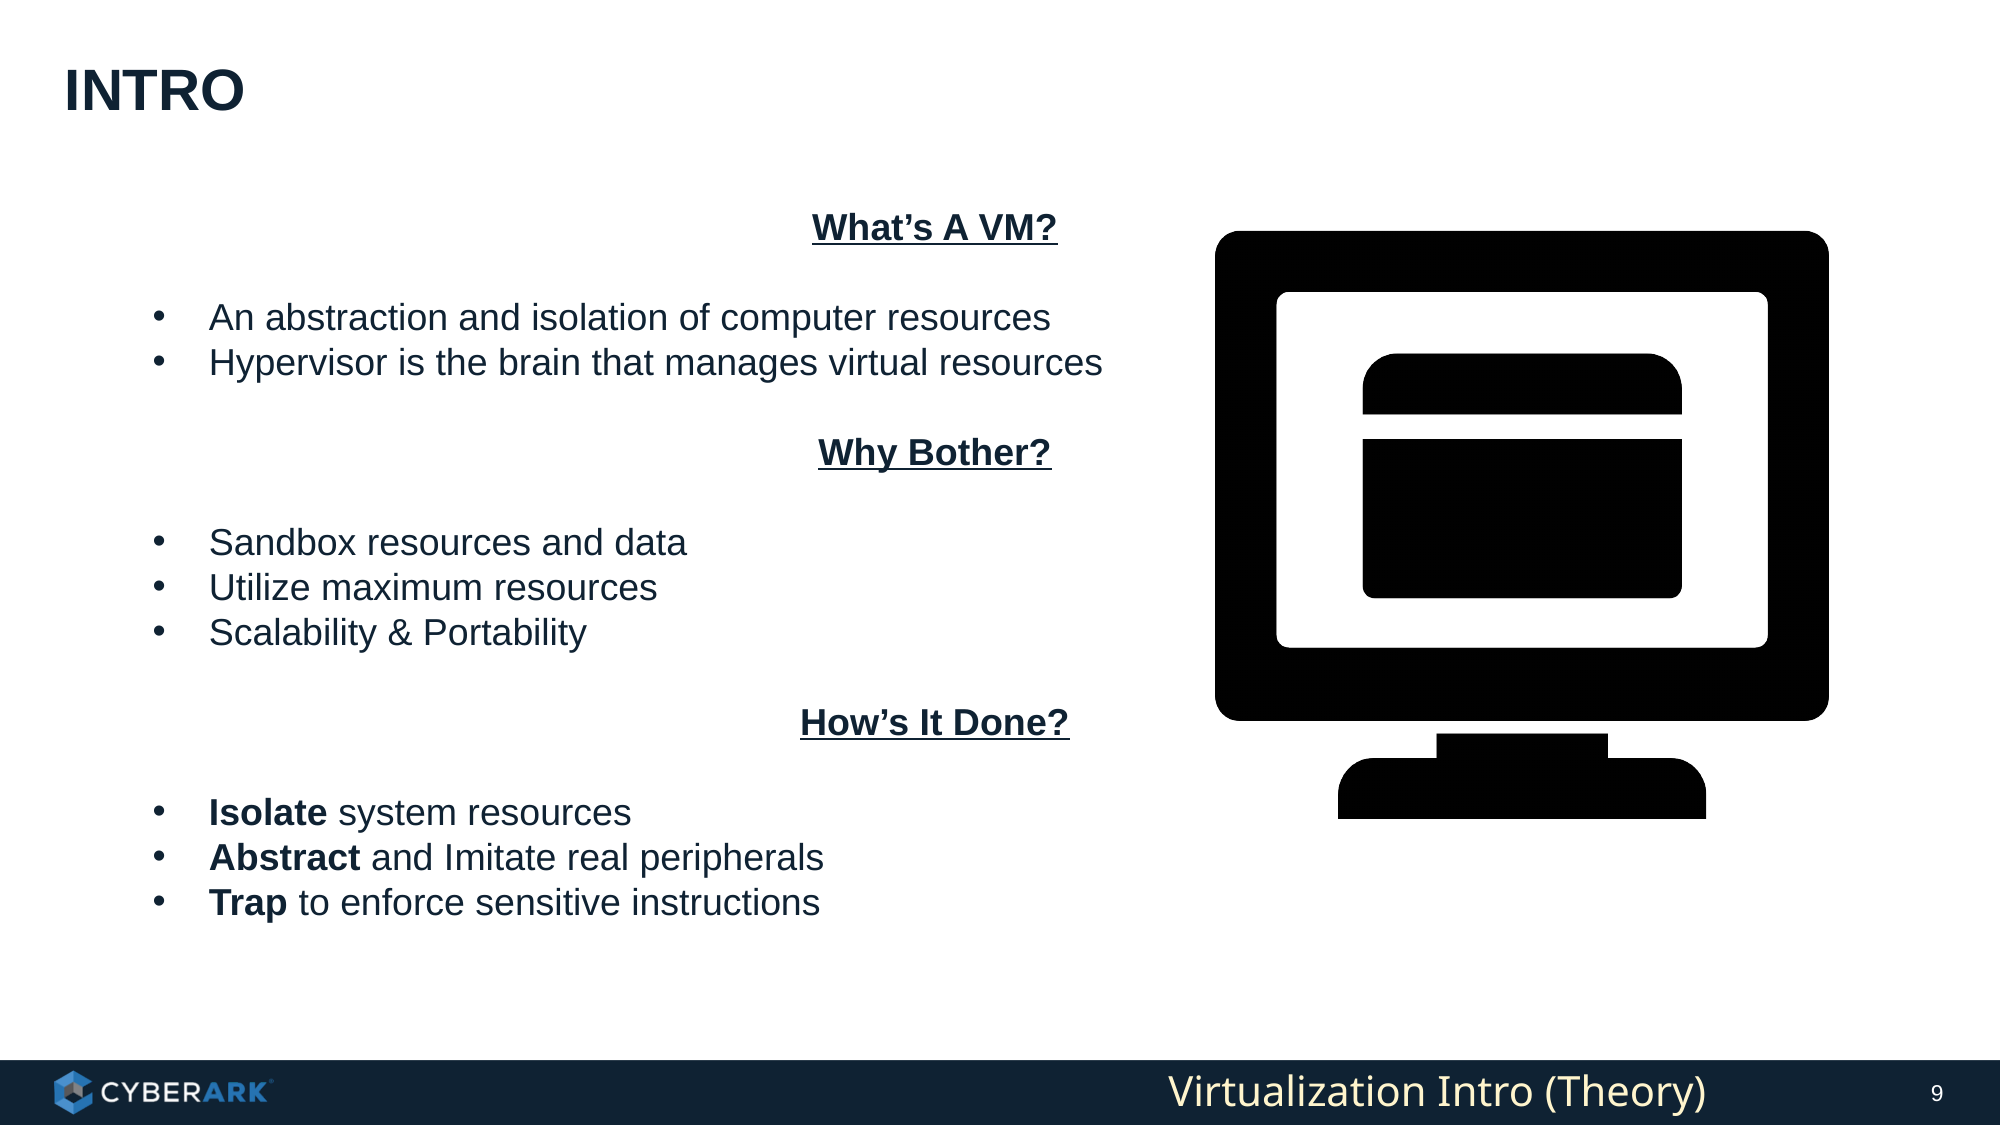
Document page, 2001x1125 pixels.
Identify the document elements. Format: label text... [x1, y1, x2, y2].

title intro [64, 57, 1959, 124]
picture [54, 1070, 274, 1115]
text_box What’s A VM? An abstraction and isolation of computer resources Hypervisor is the brain that manages virtual resources Why Bother? Sandbox resources and data Utilize maximum resources Scalability & Portability How’s It Done? Isolate system resources Abstract and Imitate real peripherals Trap to enforce sensitive instructions [63, 150, 1807, 875]
text_box Virtualization Intro (Theory) [1153, 1057, 2000, 1123]
picture [1215, 206, 1829, 820]
